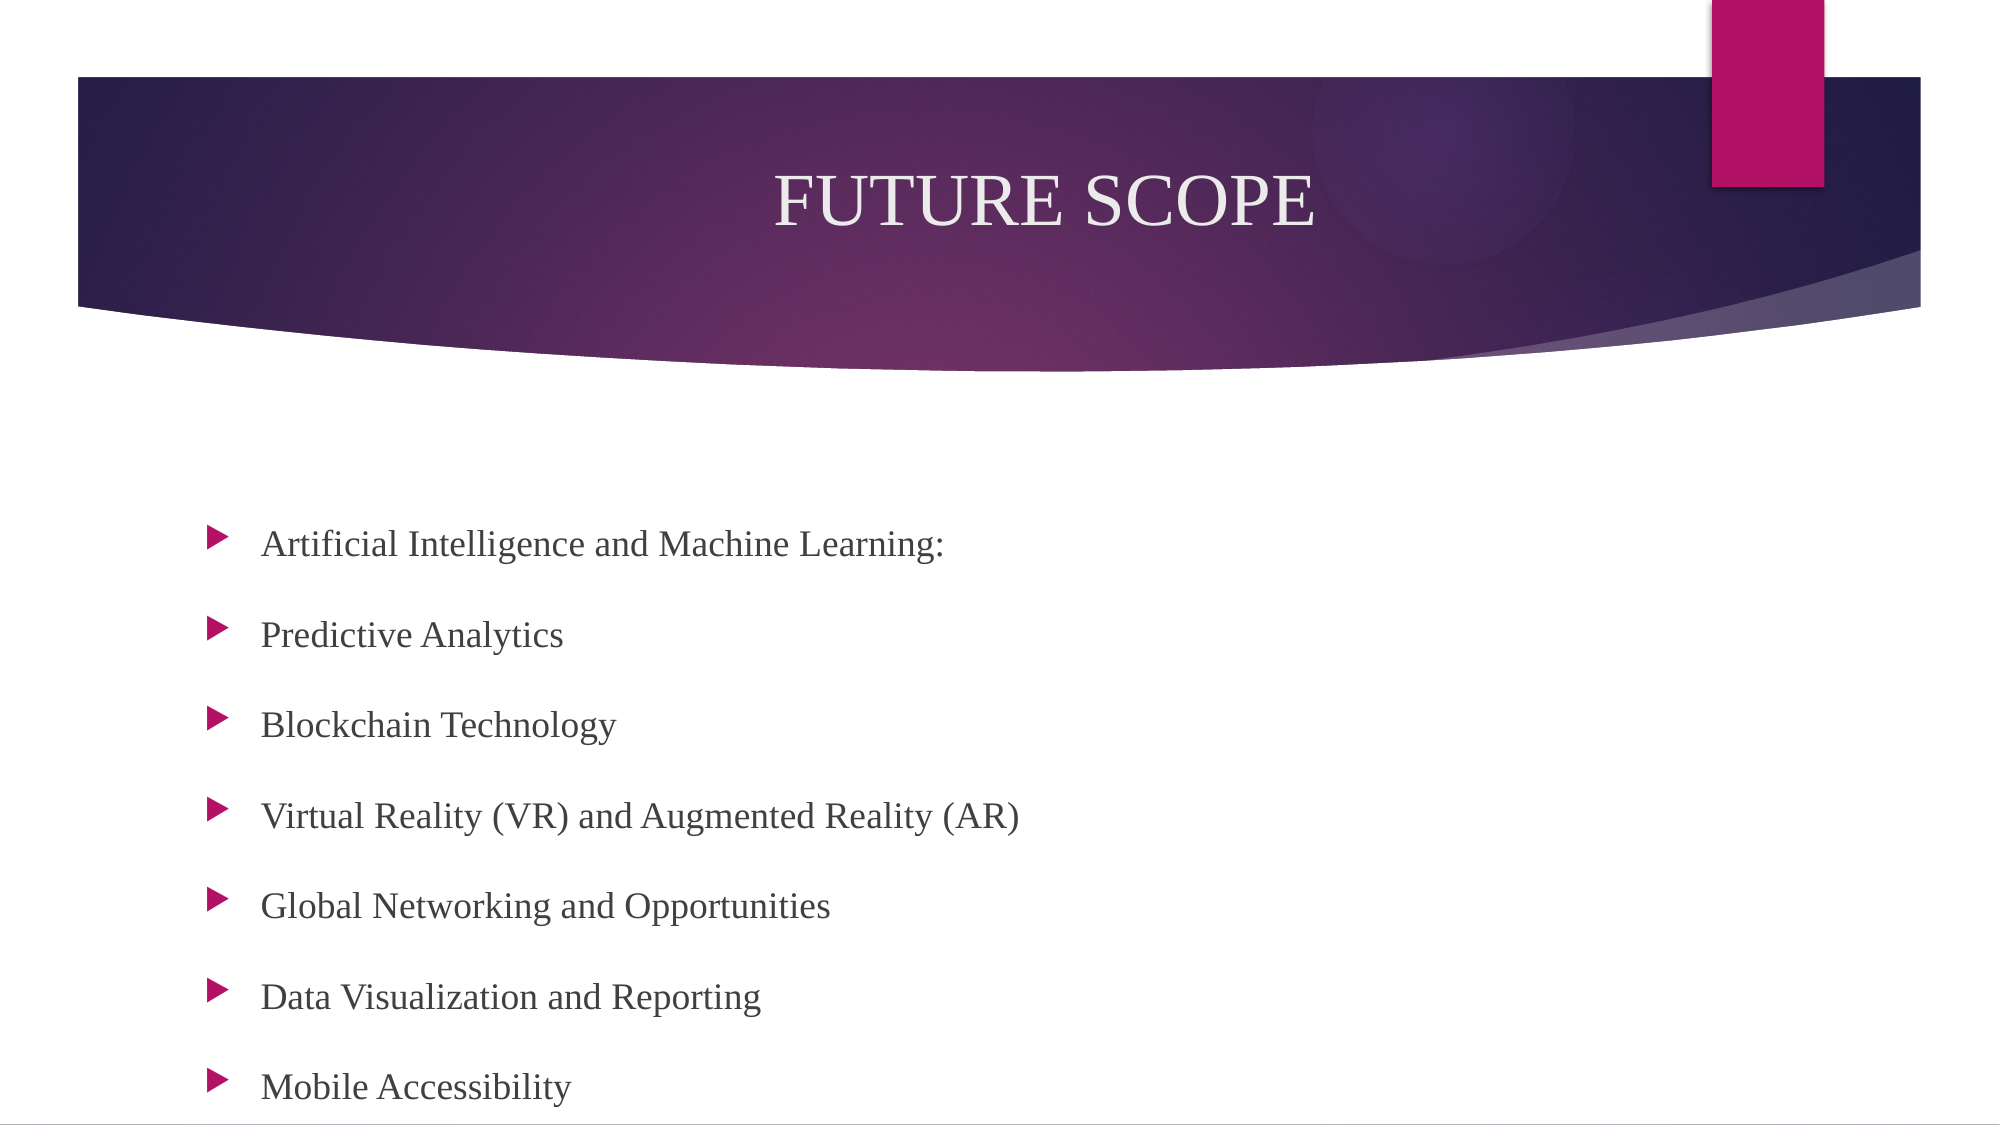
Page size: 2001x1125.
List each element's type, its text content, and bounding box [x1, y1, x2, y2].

picture [79, 78, 1920, 371]
title FUTURE SCOPE [351, 137, 1740, 254]
list Artificial Intelligence and Machine Learning: Predictive Analytics Blockchain Technology Virtual Reality (VR) and Augmented Reality (AR) Global Networking and Opportunities Data Visualization and Reporting Mobile Accessibility [189, 427, 1637, 988]
